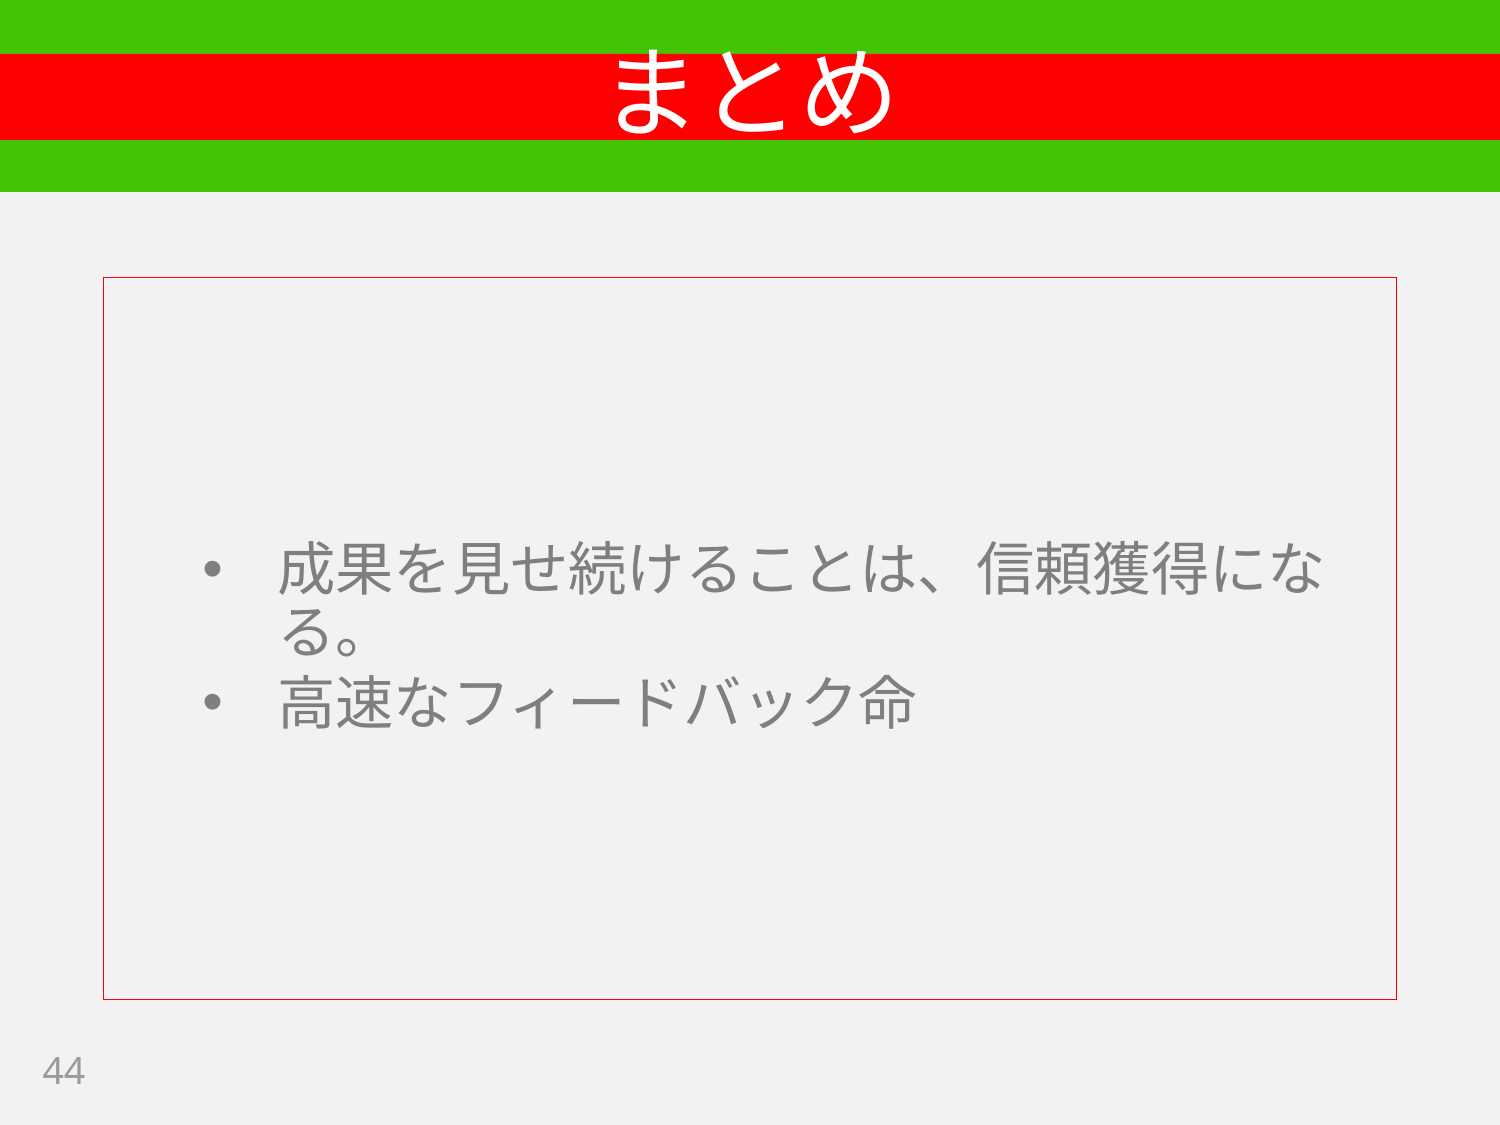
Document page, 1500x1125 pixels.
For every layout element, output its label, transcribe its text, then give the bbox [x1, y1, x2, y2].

slide_number 44 [27, 1042, 146, 1102]
list 成果を見せ続けることは、信頼獲得になる。 高速なフィードバック命 [103, 277, 1397, 1000]
title まとめ [0, 53, 1500, 140]
